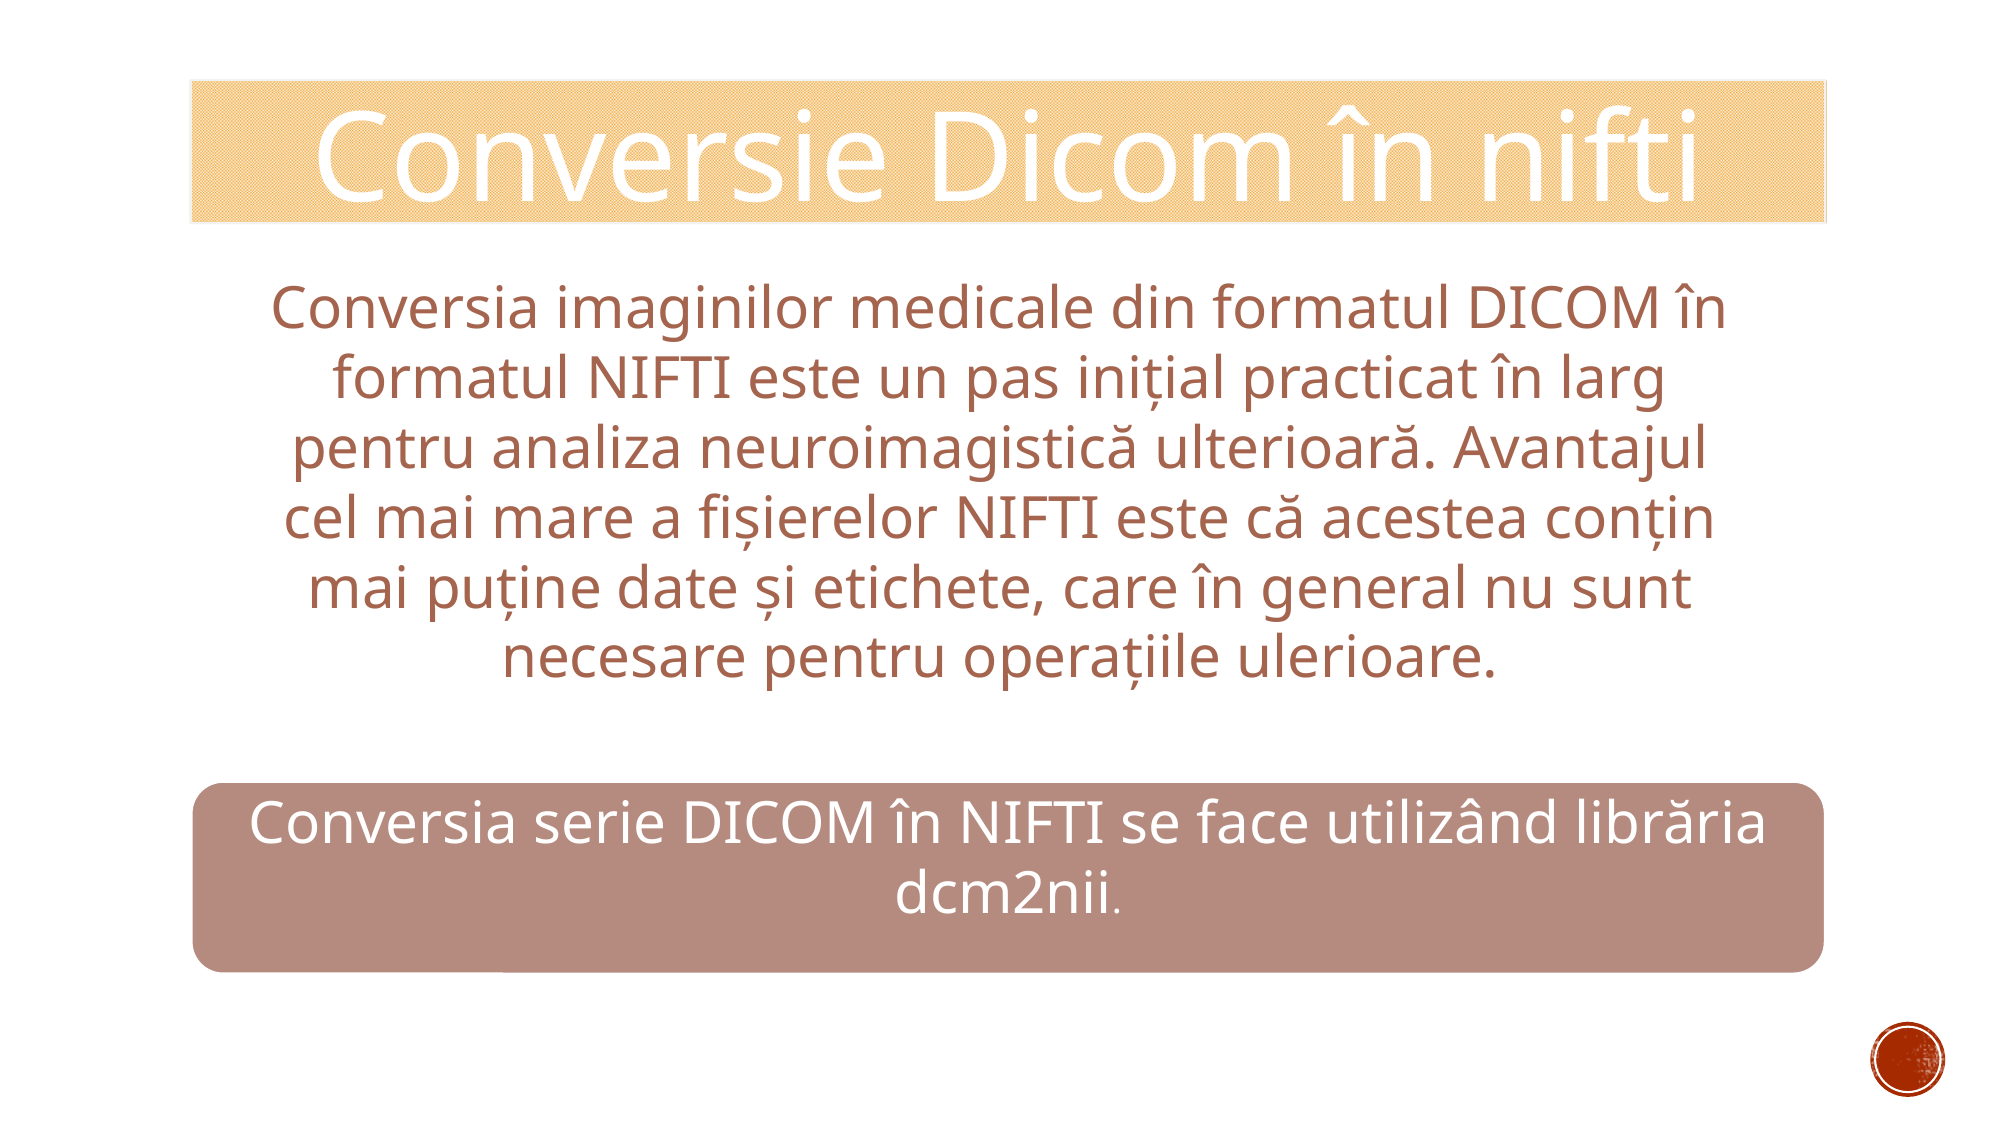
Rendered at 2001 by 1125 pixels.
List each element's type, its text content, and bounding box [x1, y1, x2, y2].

text_box Conversie Dicom în nifti [190, 80, 1826, 224]
text_box Conversia imaginilor medicale din formatul DICOM în formatul NIFTI este un pas inițial practicat în larg pentru analiza neuroimagistică ulterioară. Avantajul cel mai mare a fișierelor NIFTI este că acestea conțin mai puține date și etichete, care în general nu sunt necesare pentru operațiile ulerioare. [225, 258, 1775, 747]
text_box Conversia serie DICOM în NIFTI se face utilizând librăria dcm2nii. [190, 781, 1826, 975]
